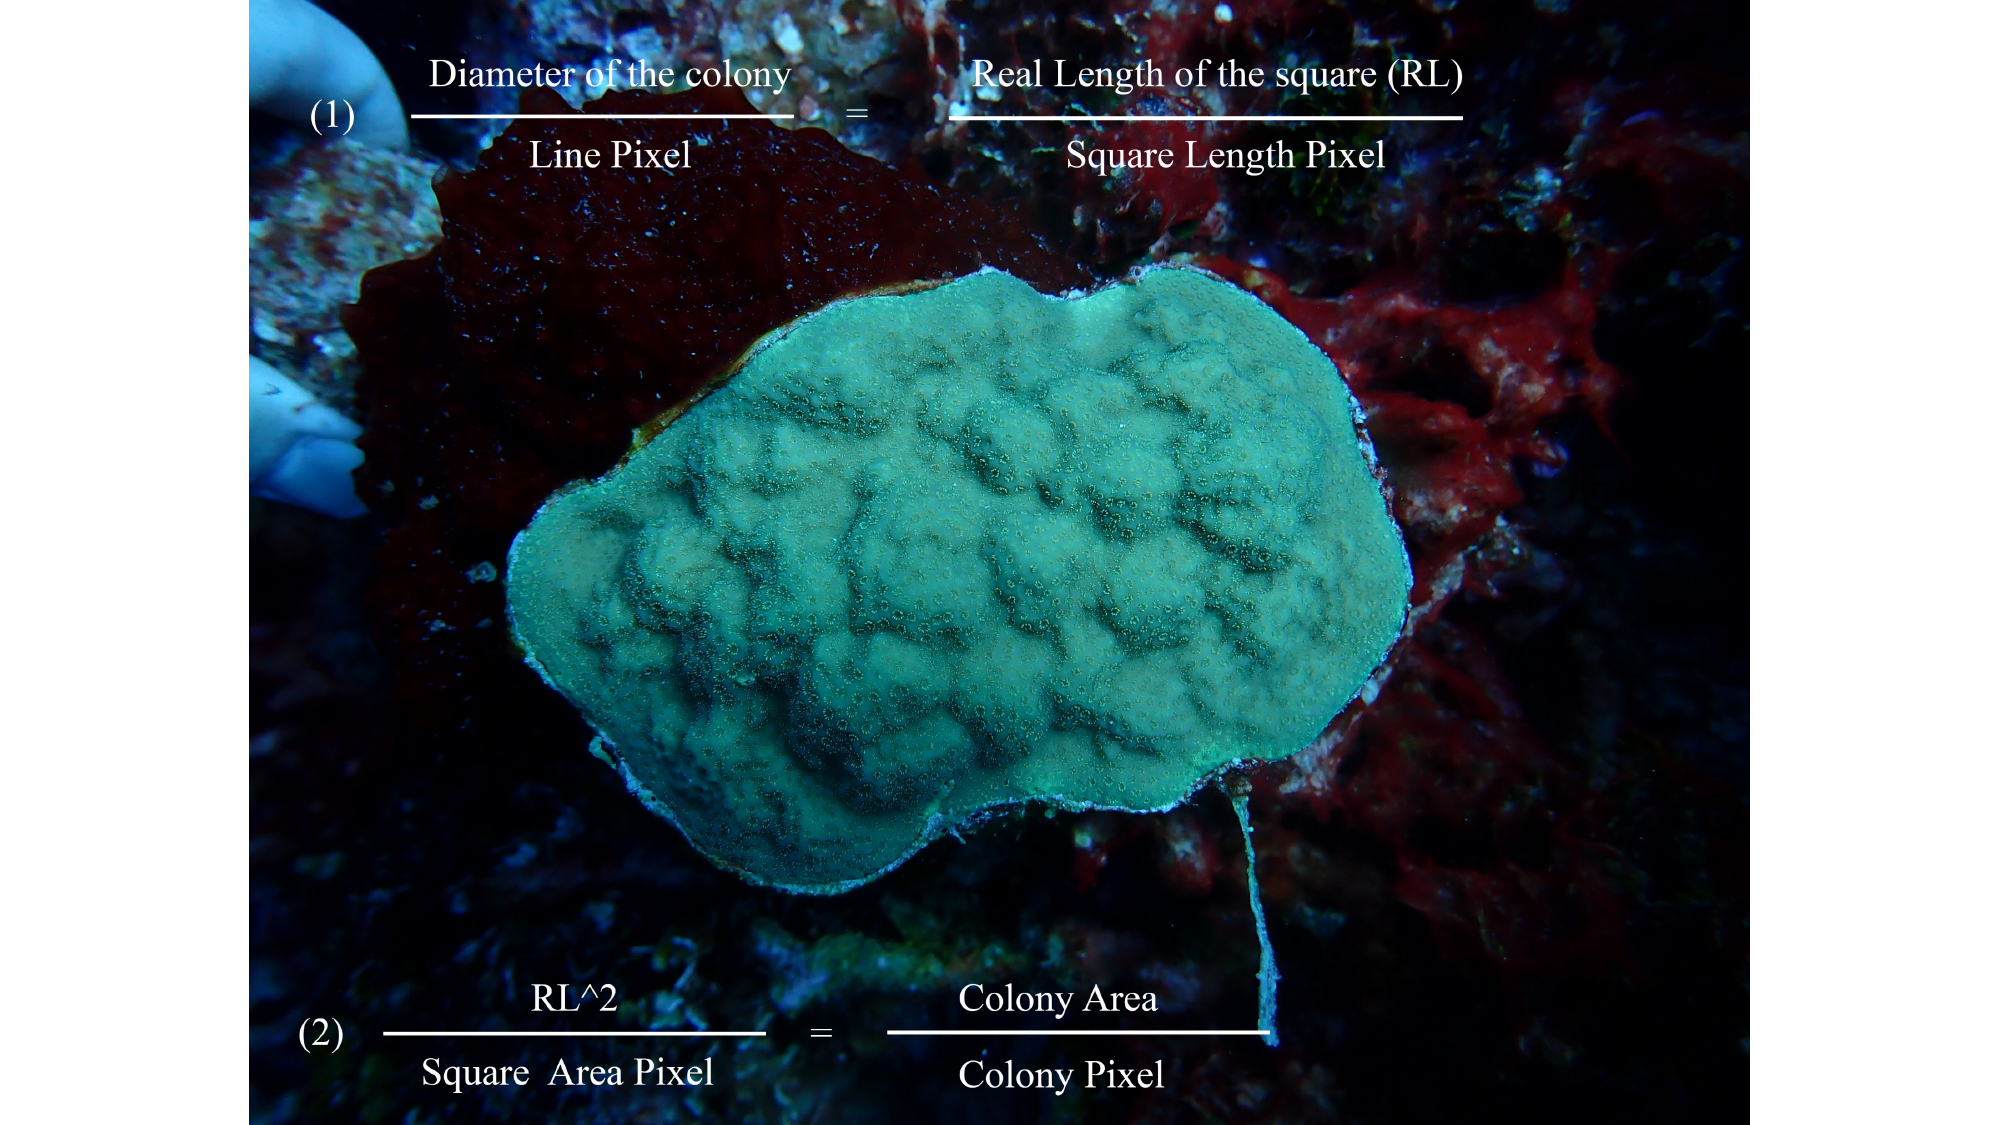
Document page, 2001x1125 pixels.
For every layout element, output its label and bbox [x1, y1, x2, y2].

picture [249, 0, 1750, 1125]
